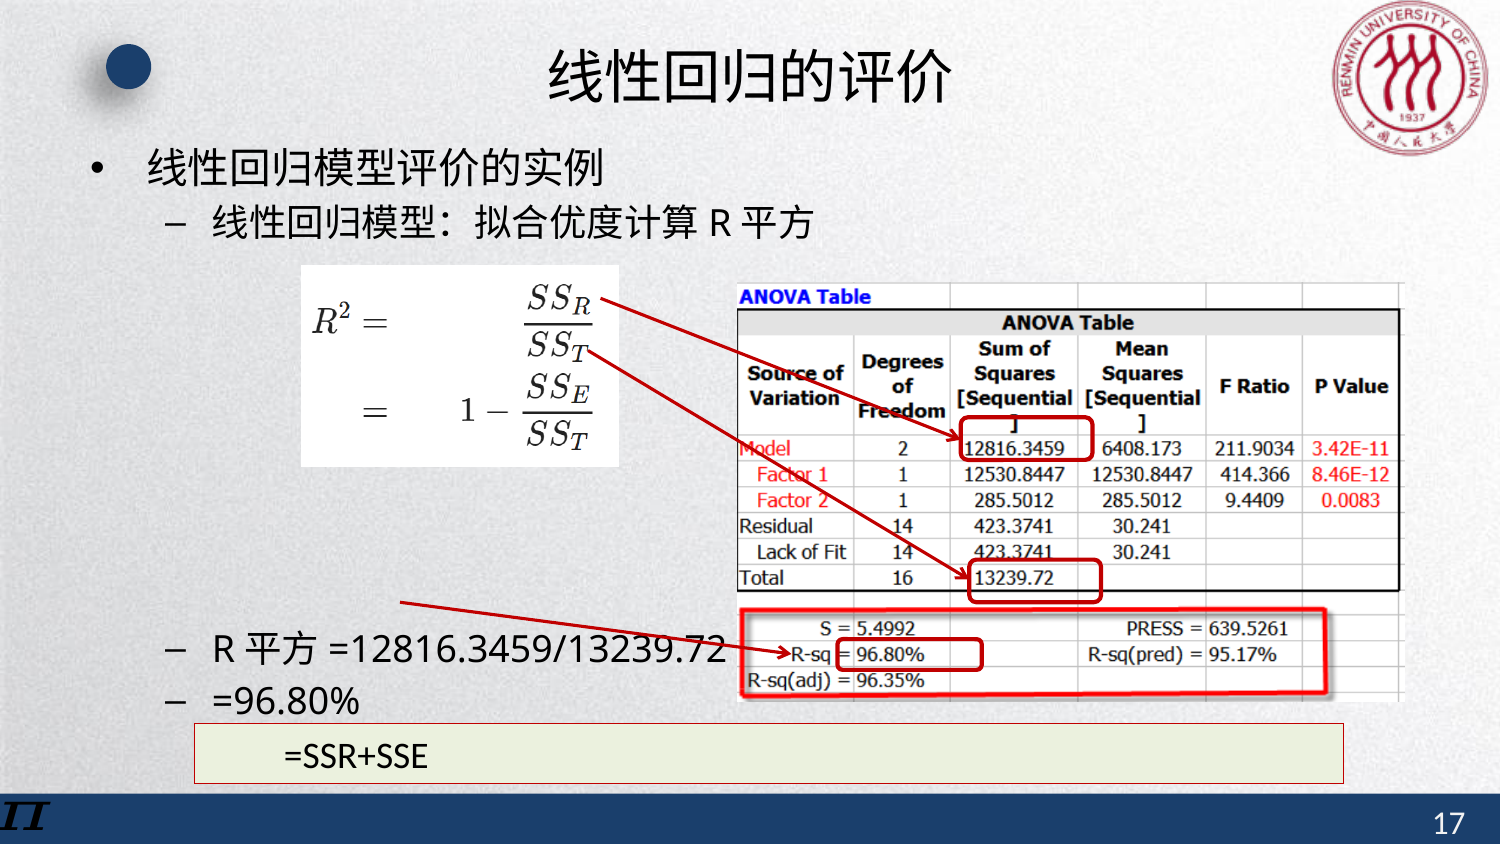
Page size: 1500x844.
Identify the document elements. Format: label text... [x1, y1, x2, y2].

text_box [399, 601, 792, 655]
picture [0, 0, 1500, 793]
list 线性回归模型评价的实例 线性回归模型：拟合优度计算R平方 R平方=12816.3459/13239.72 =96.80% [75, 134, 1425, 781]
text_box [587, 350, 970, 580]
title 线性回归的评价 [75, 33, 1425, 116]
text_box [600, 297, 961, 348]
